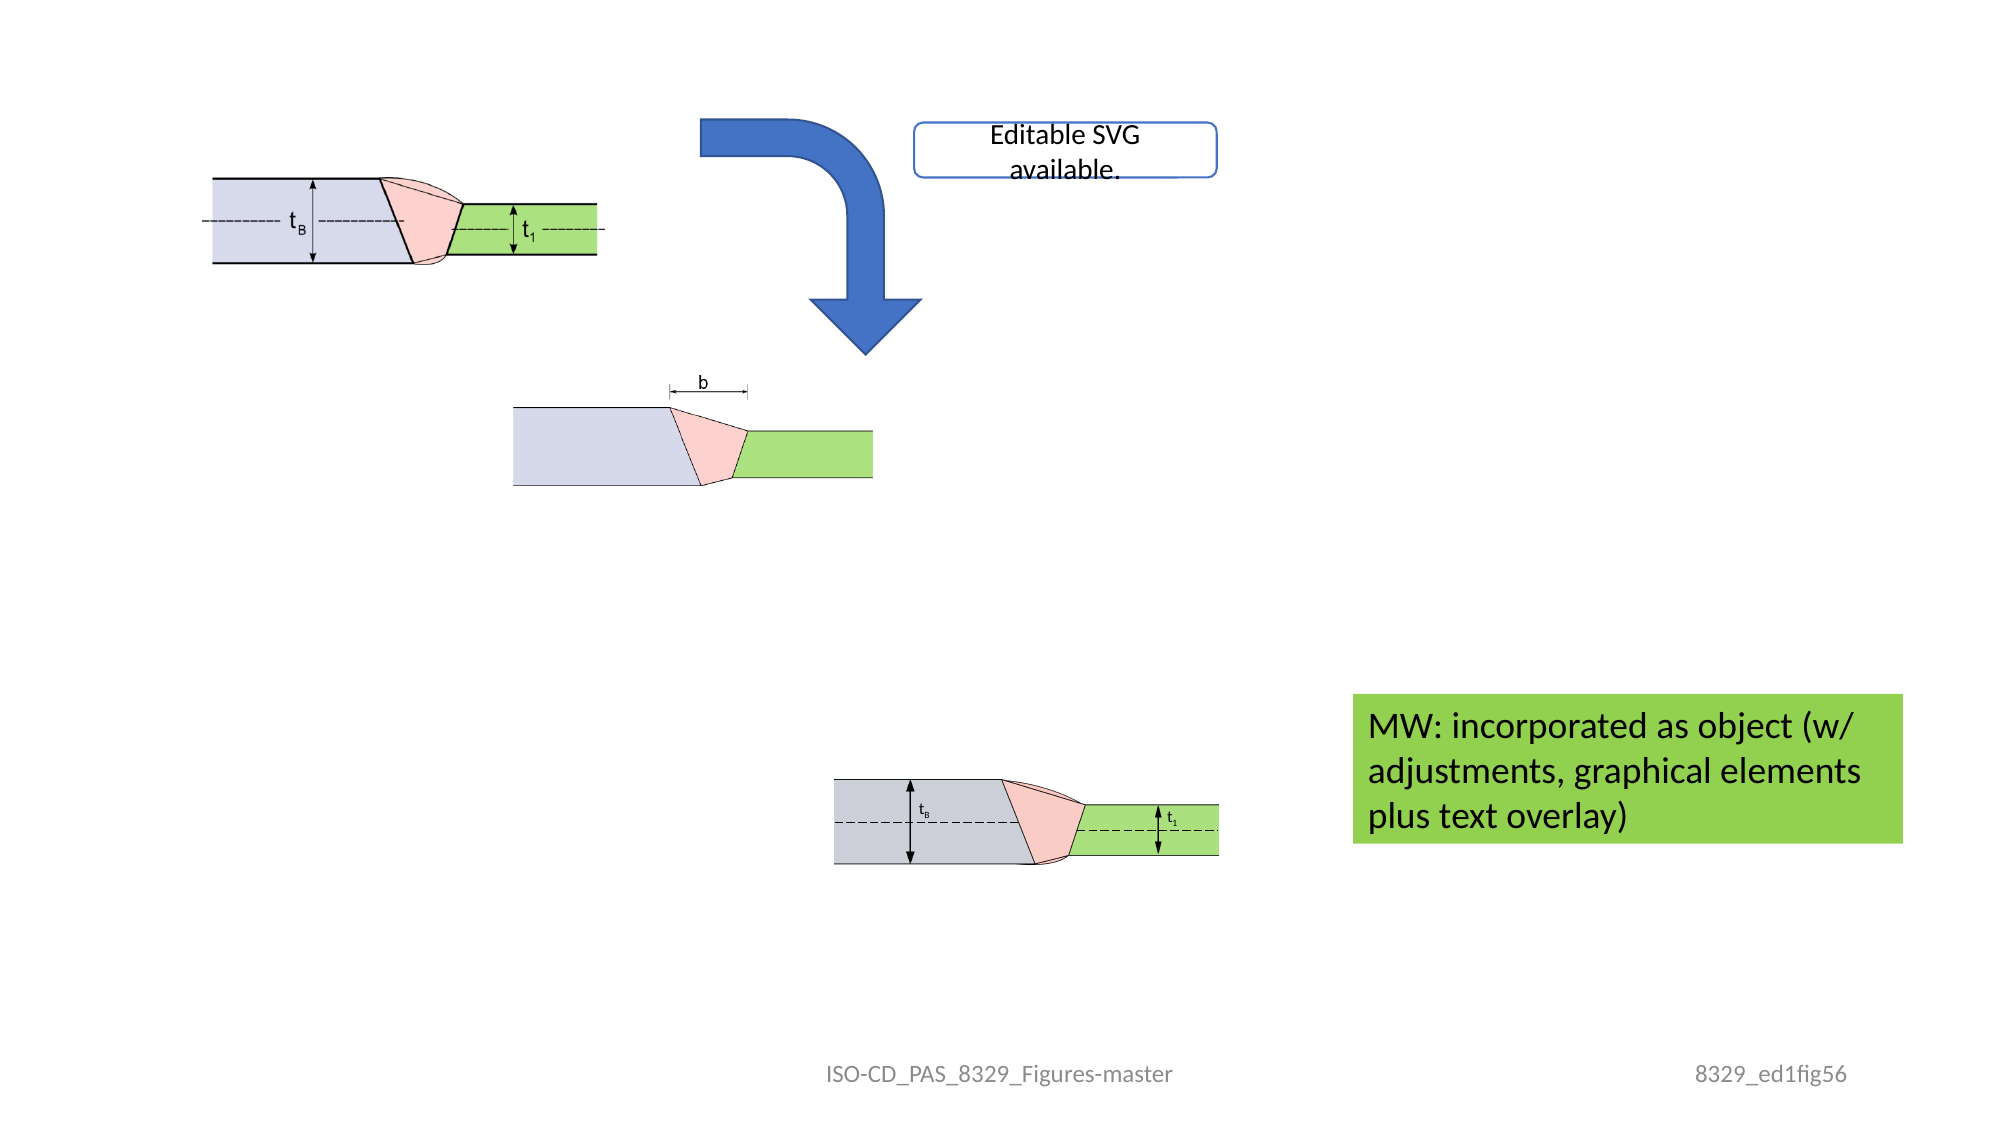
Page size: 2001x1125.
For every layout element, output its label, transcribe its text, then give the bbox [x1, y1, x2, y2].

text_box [700, 119, 1219, 355]
picture [202, 177, 1066, 601]
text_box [834, 766, 1218, 878]
slide_number 8329_ed1fig56 [1412, 1042, 1863, 1103]
text_box MW: incorporated as object (w/ adjustments, graphical elements plus text overlay) [1353, 693, 1903, 844]
footer ISO-CD_PAS_8329_Figures-master [662, 1042, 1338, 1103]
